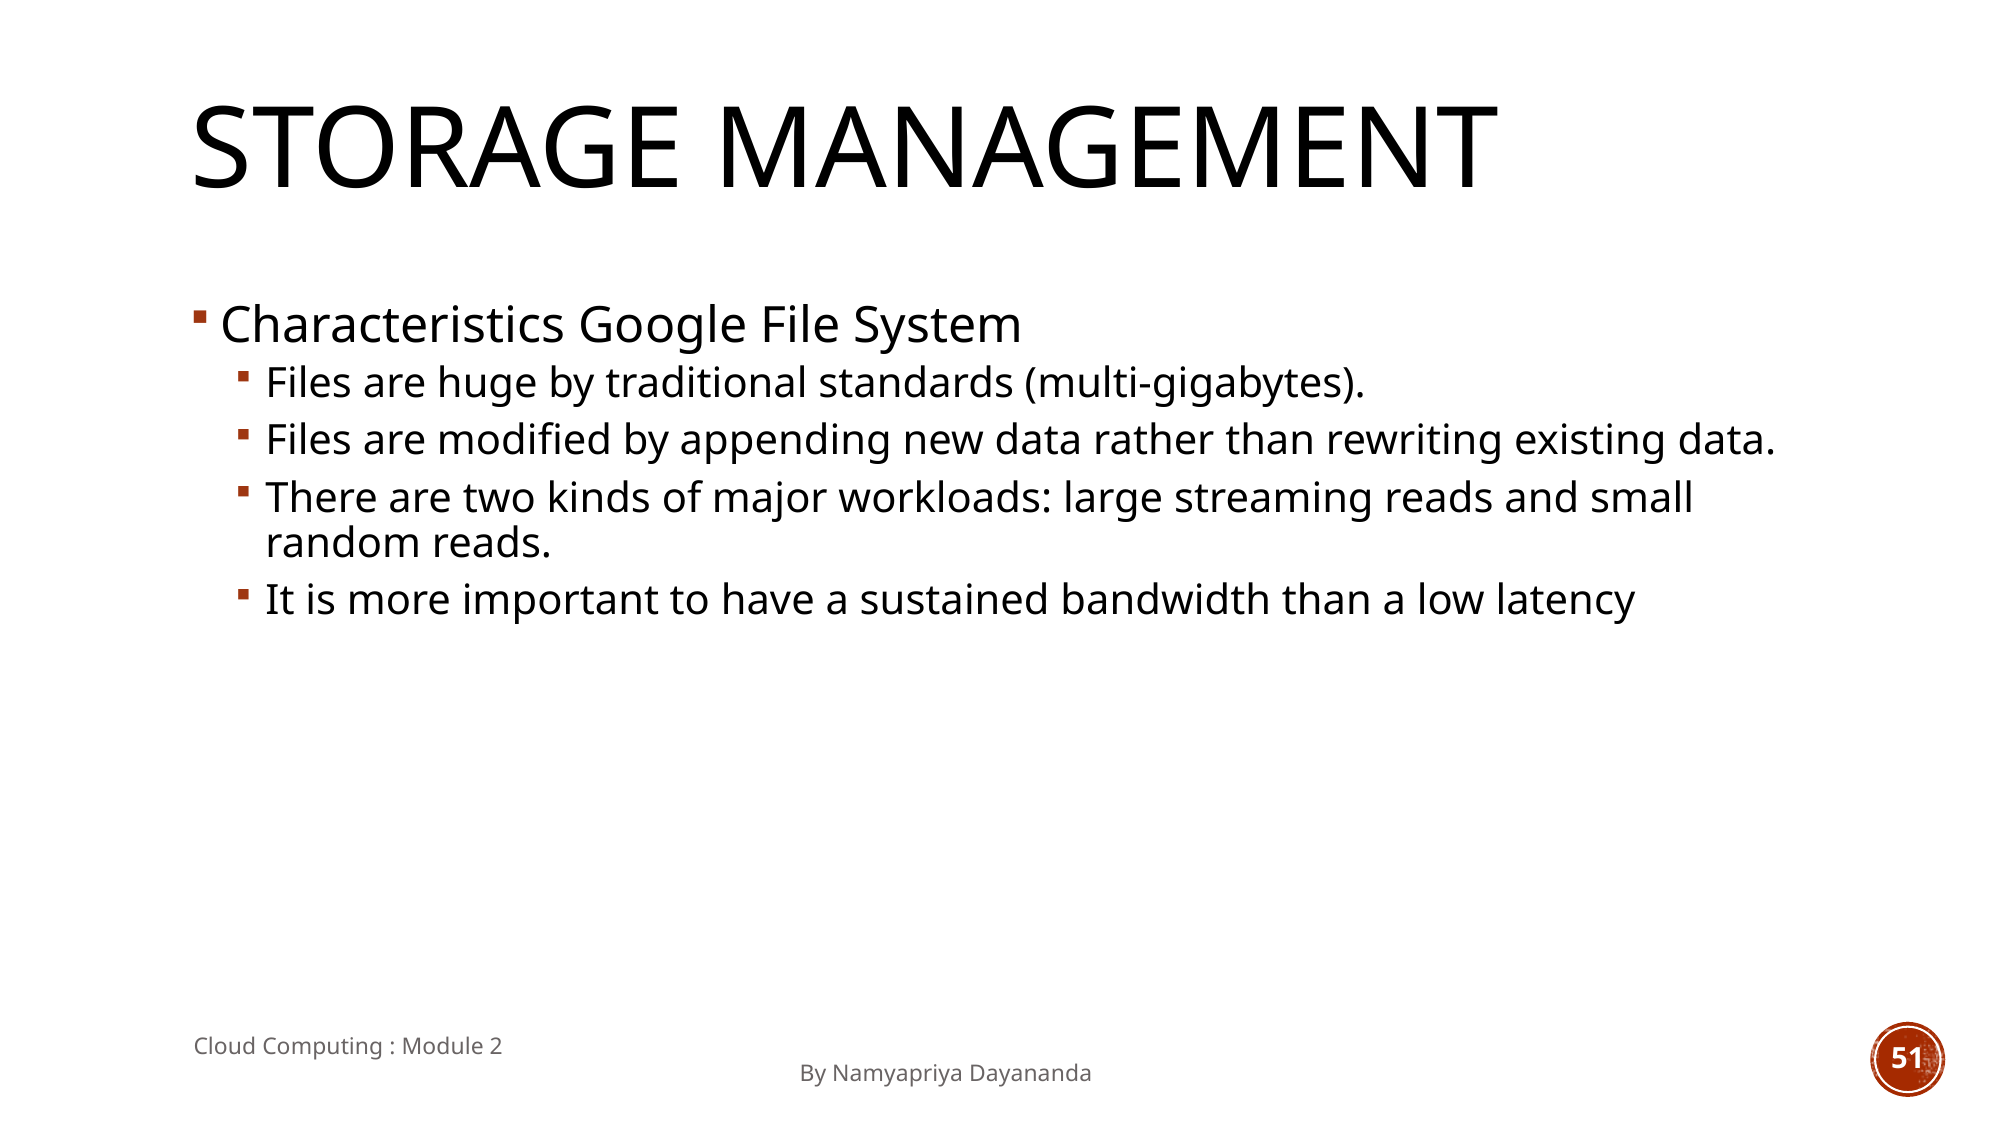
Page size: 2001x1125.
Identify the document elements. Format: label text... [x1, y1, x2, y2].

slide_number 51 [1855, 1028, 1961, 1089]
footer Cloud Computing : Module 2 By Namyapriya Dayananda [178, 1028, 1829, 1089]
title Storage management [175, 54, 1826, 248]
list Characteristics Google File System Files are huge by traditional standards (multi-gigabytes). Files are modified by appending new data rather than rewriting existing data. There are two kinds of major workloads: large streaming reads and small random reads. It is more important to have a sustained bandwidth than a low latency [175, 291, 1826, 1013]
